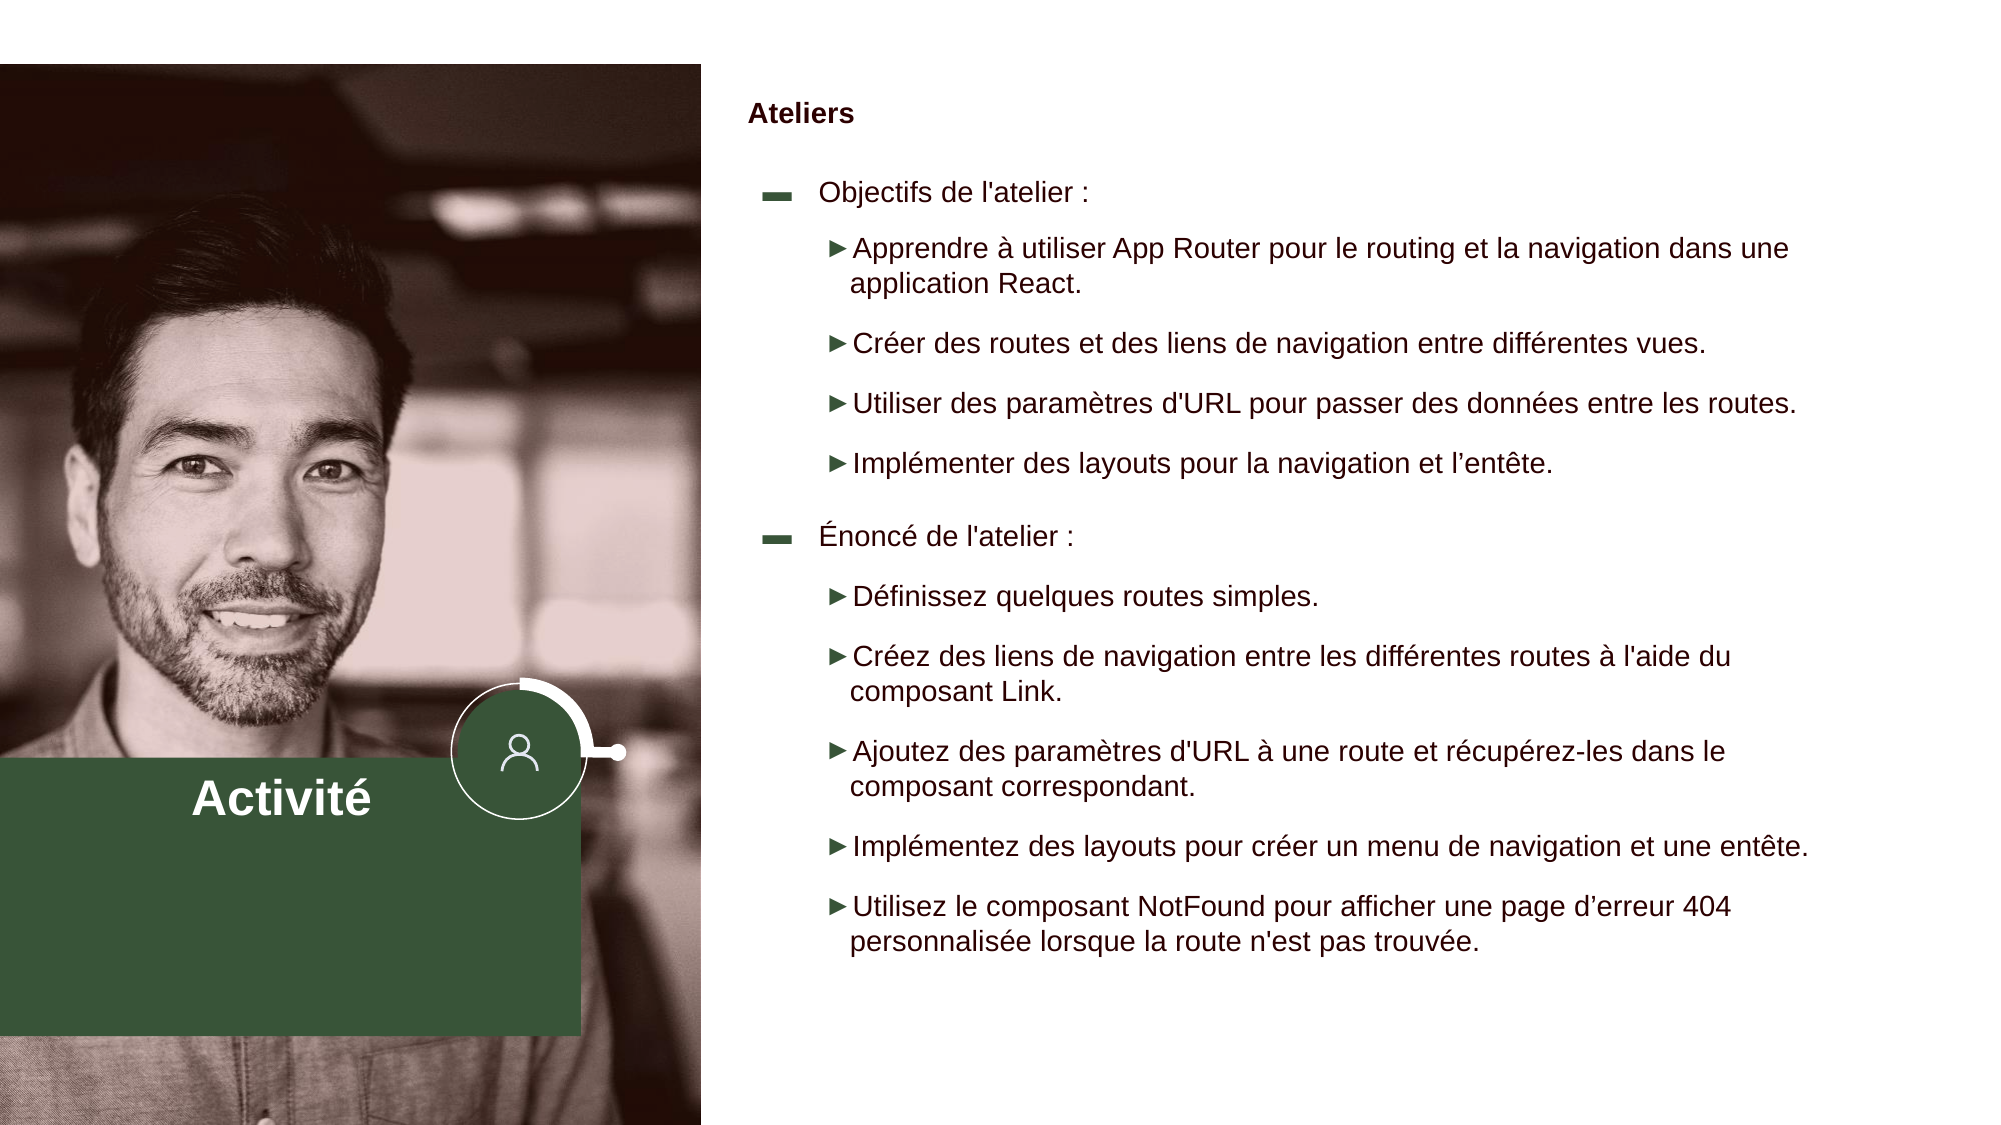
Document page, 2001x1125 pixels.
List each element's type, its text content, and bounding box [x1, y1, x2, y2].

title Ateliers [747, 76, 1300, 165]
picture [0, 64, 701, 1125]
picture [453, 685, 519, 757]
picture [581, 758, 585, 775]
list Objectifs de l'atelier : Apprendre à utiliser App Router pour le routing et la navigation dans une application React. Créer des routes et des liens de navigation entre différentes vues. Utiliser des paramètres d'URL pour passer des données entre les routes. Implémenter des layouts pour la navigation et l’entête. Énoncé de l'atelier : Définissez quelques routes simples. Créez des liens de navigation entre les différentes routes à l'aide du composant Link. Ajoutez des paramètres d'URL à une route et récupérez-les dans le composant correspondant. Implémentez des layouts pour créer un menu de navigation et une entête. Utilisez le composant NotFound pour afficher une page d’erreur 404 personnalisée lorsque la route n'est pas trouvée. [747, 165, 1889, 1049]
